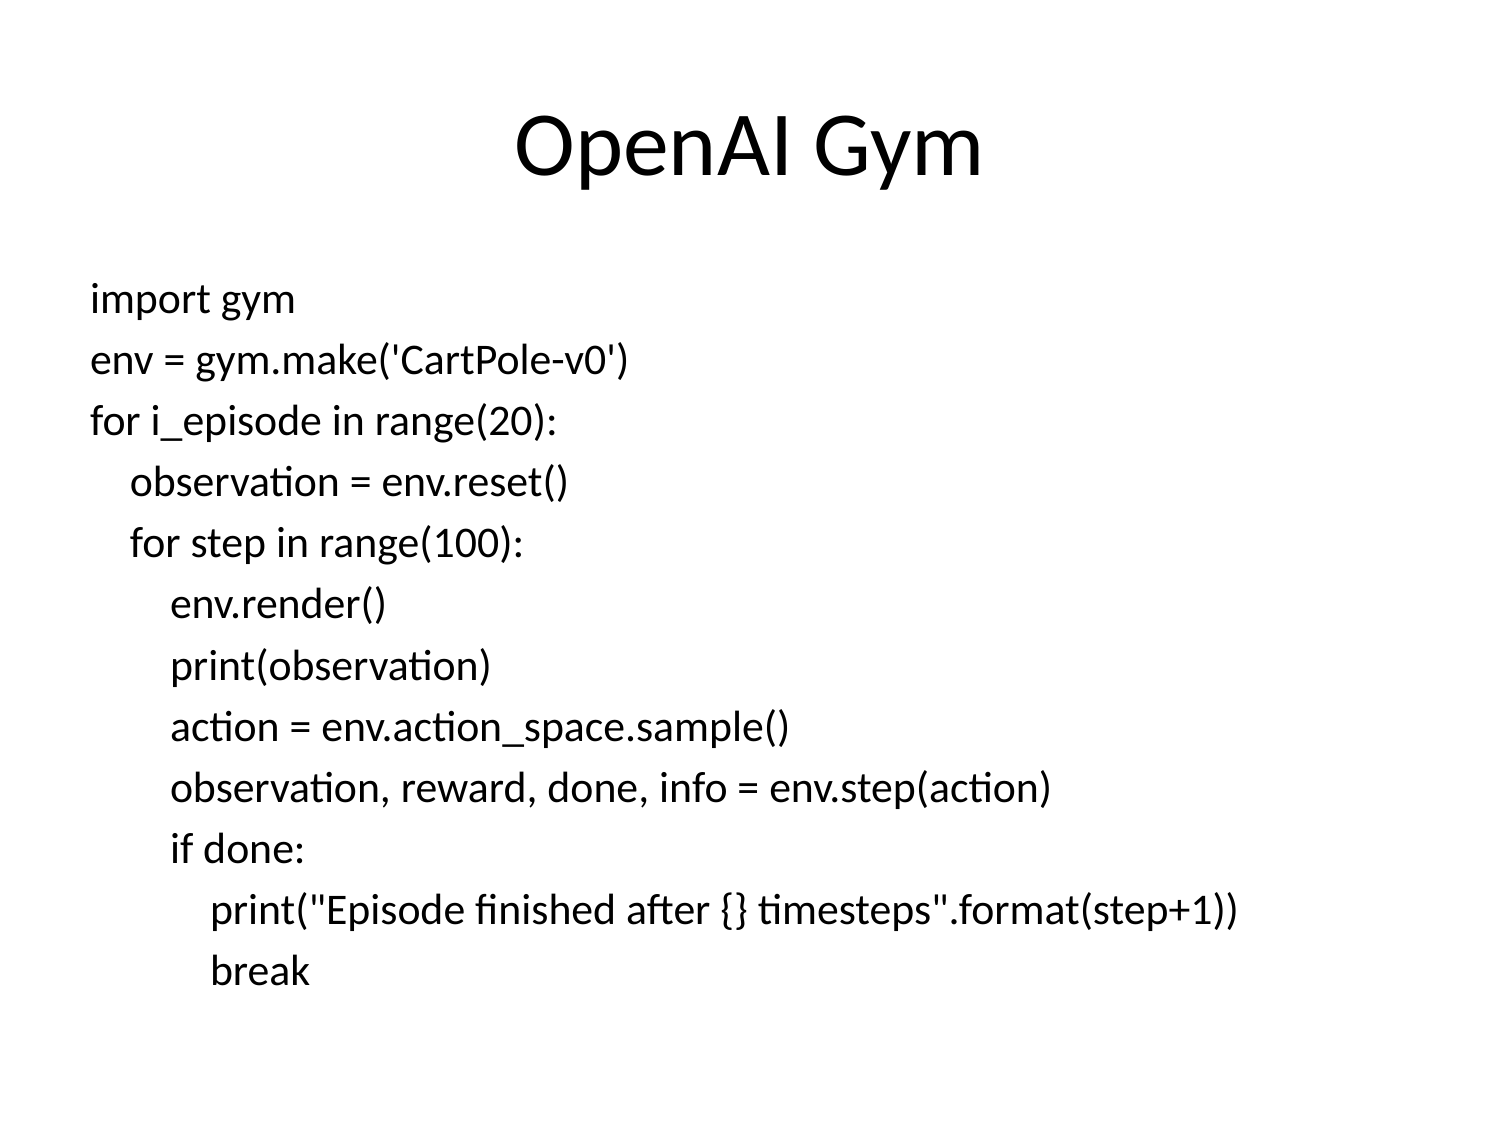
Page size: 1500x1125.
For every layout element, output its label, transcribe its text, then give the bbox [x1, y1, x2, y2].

title OpenAI Gym [75, 45, 1425, 233]
list import gym env = gym.make('CartPole-v0') for i_episode in range(20): observation = env.reset() for step in range(100): env.render() print(observation) action = env.action_space.sample() observation, reward, done, info = env.step(action) if done: print("Episode finished after {} timesteps".format(step+1)) break [75, 262, 1425, 1005]
